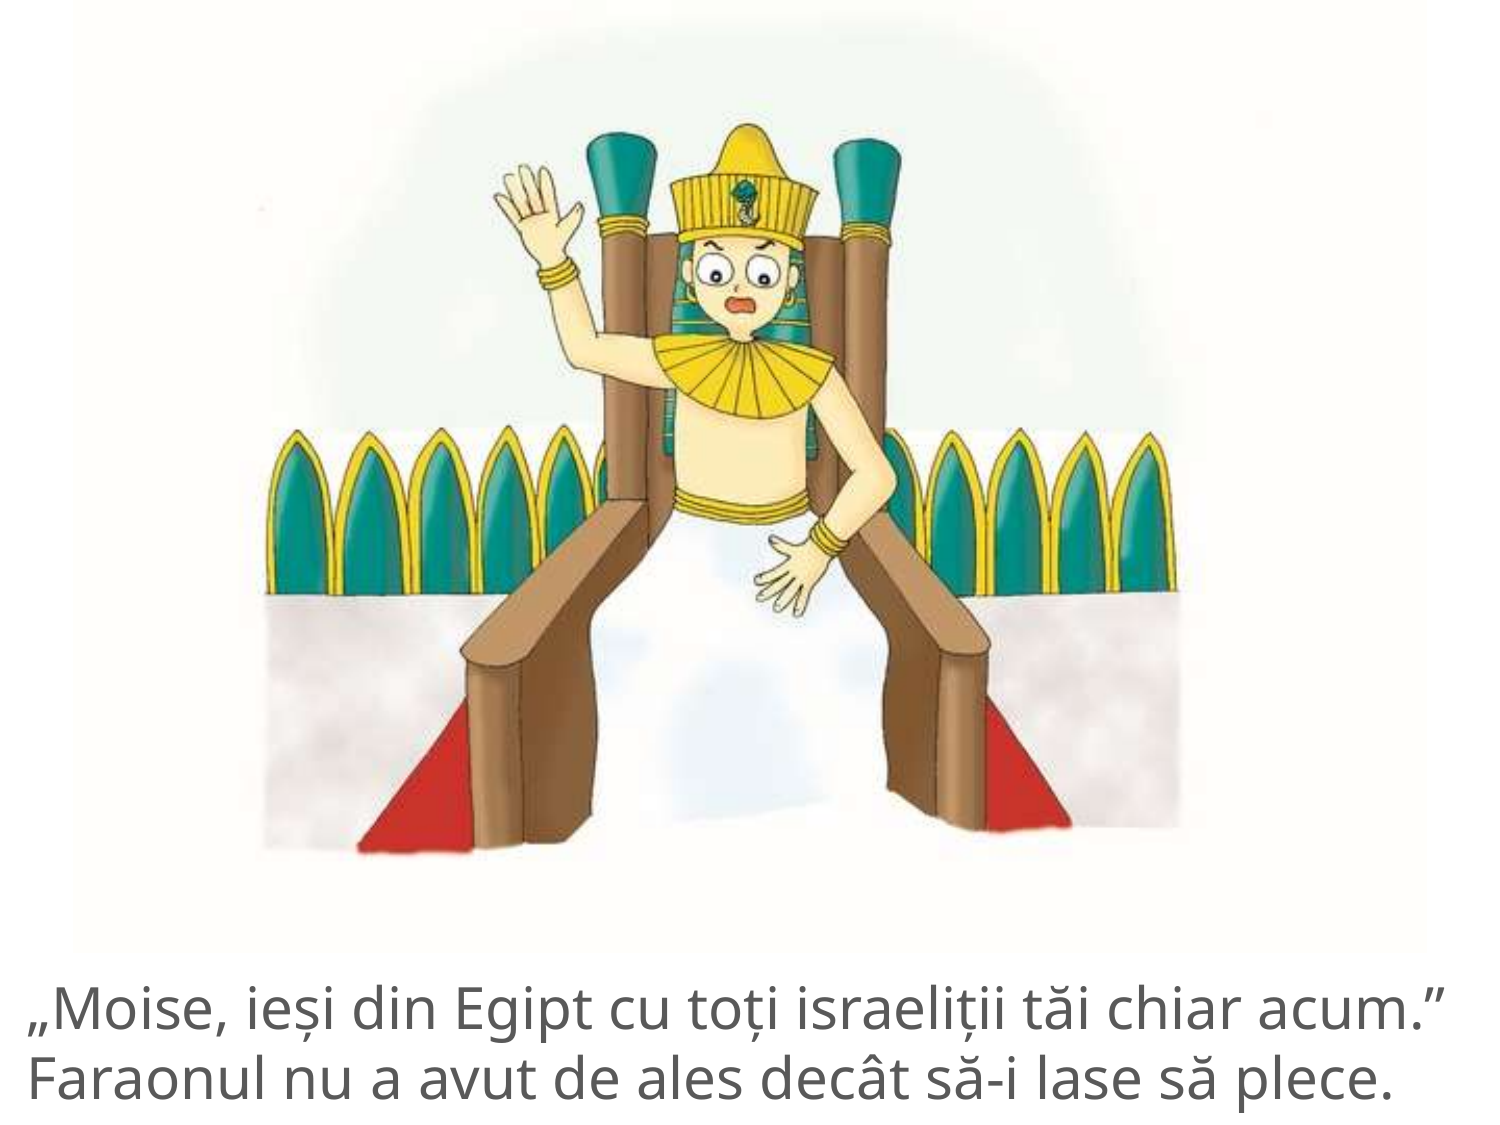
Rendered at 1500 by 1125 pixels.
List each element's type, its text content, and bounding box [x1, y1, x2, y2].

text_box „Moise, ieși din Egipt cu toți israeliții tăi chiar acum.” Faraonul nu a avut de ales decât să-i lase să plece. [11, 964, 1498, 1119]
picture [72, 0, 1427, 953]
